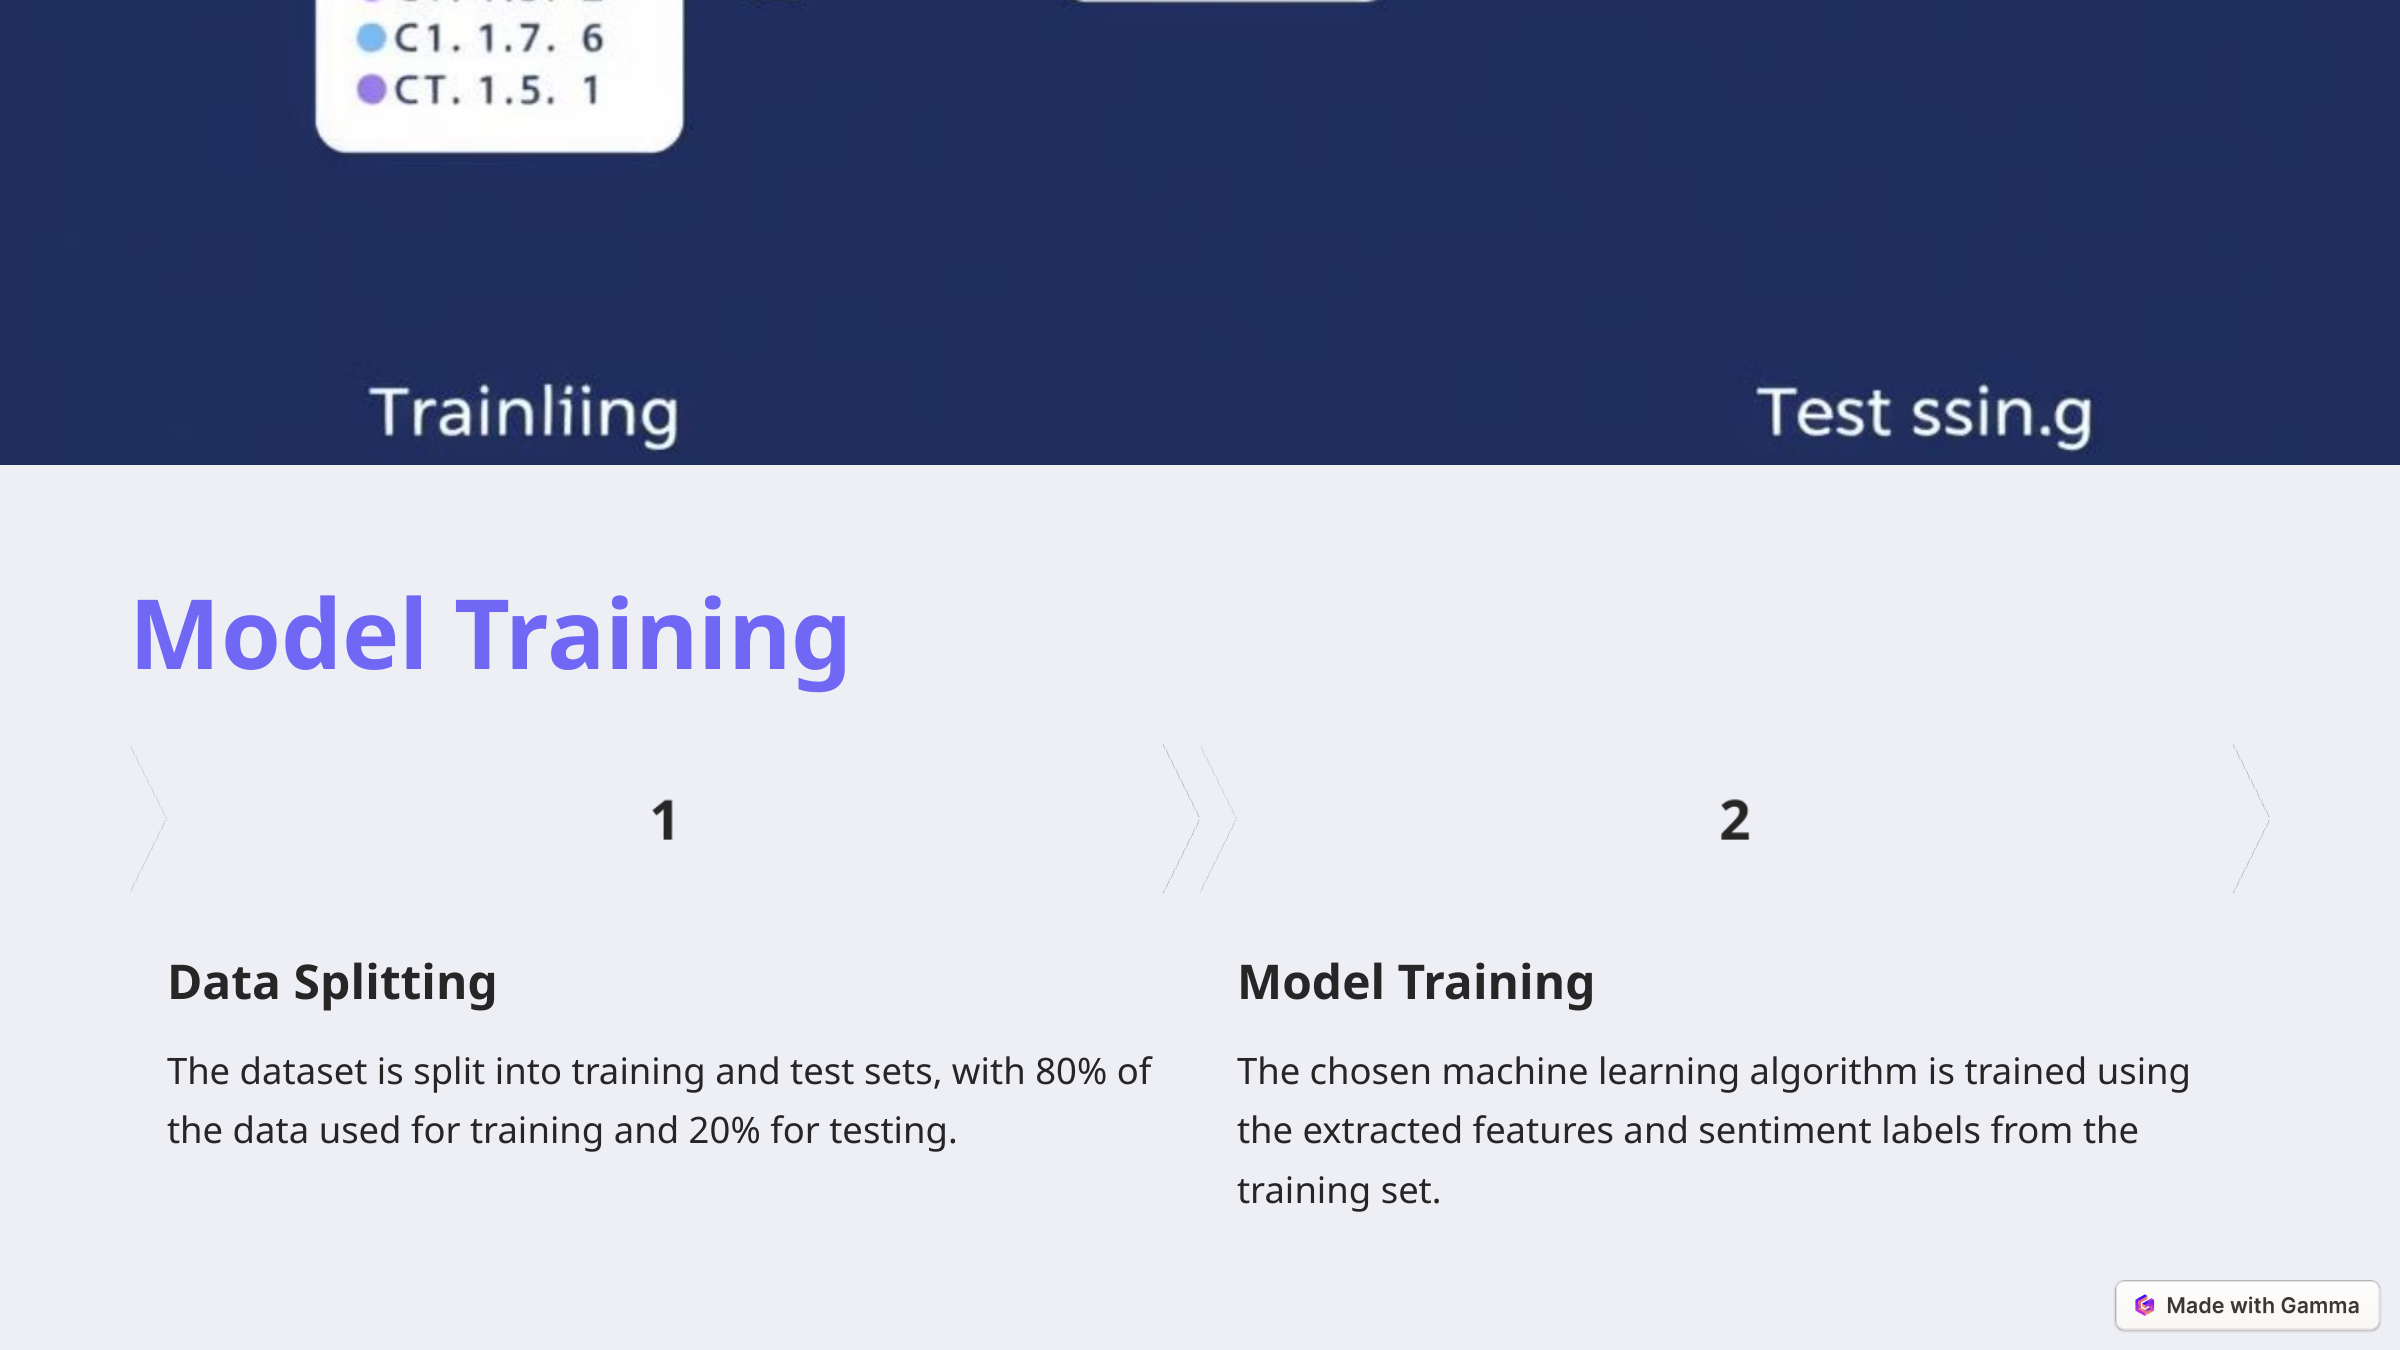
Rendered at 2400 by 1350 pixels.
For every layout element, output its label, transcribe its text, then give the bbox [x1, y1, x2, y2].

text_box Model Training [1237, 949, 1727, 1011]
text_box Model Training [129, 566, 1108, 689]
text_box Data Splitting [167, 949, 657, 1011]
picture [0, 0, 2400, 465]
picture [129, 744, 2270, 894]
text_box The chosen machine learning algorithm is trained using the extracted features and sentiment labels from the training set. [1237, 1032, 2233, 1211]
picture [2106, 1271, 2389, 1339]
text_box The dataset is split into training and test sets, with 80% of the data used for training and 20% for testing. [167, 1032, 1163, 1152]
